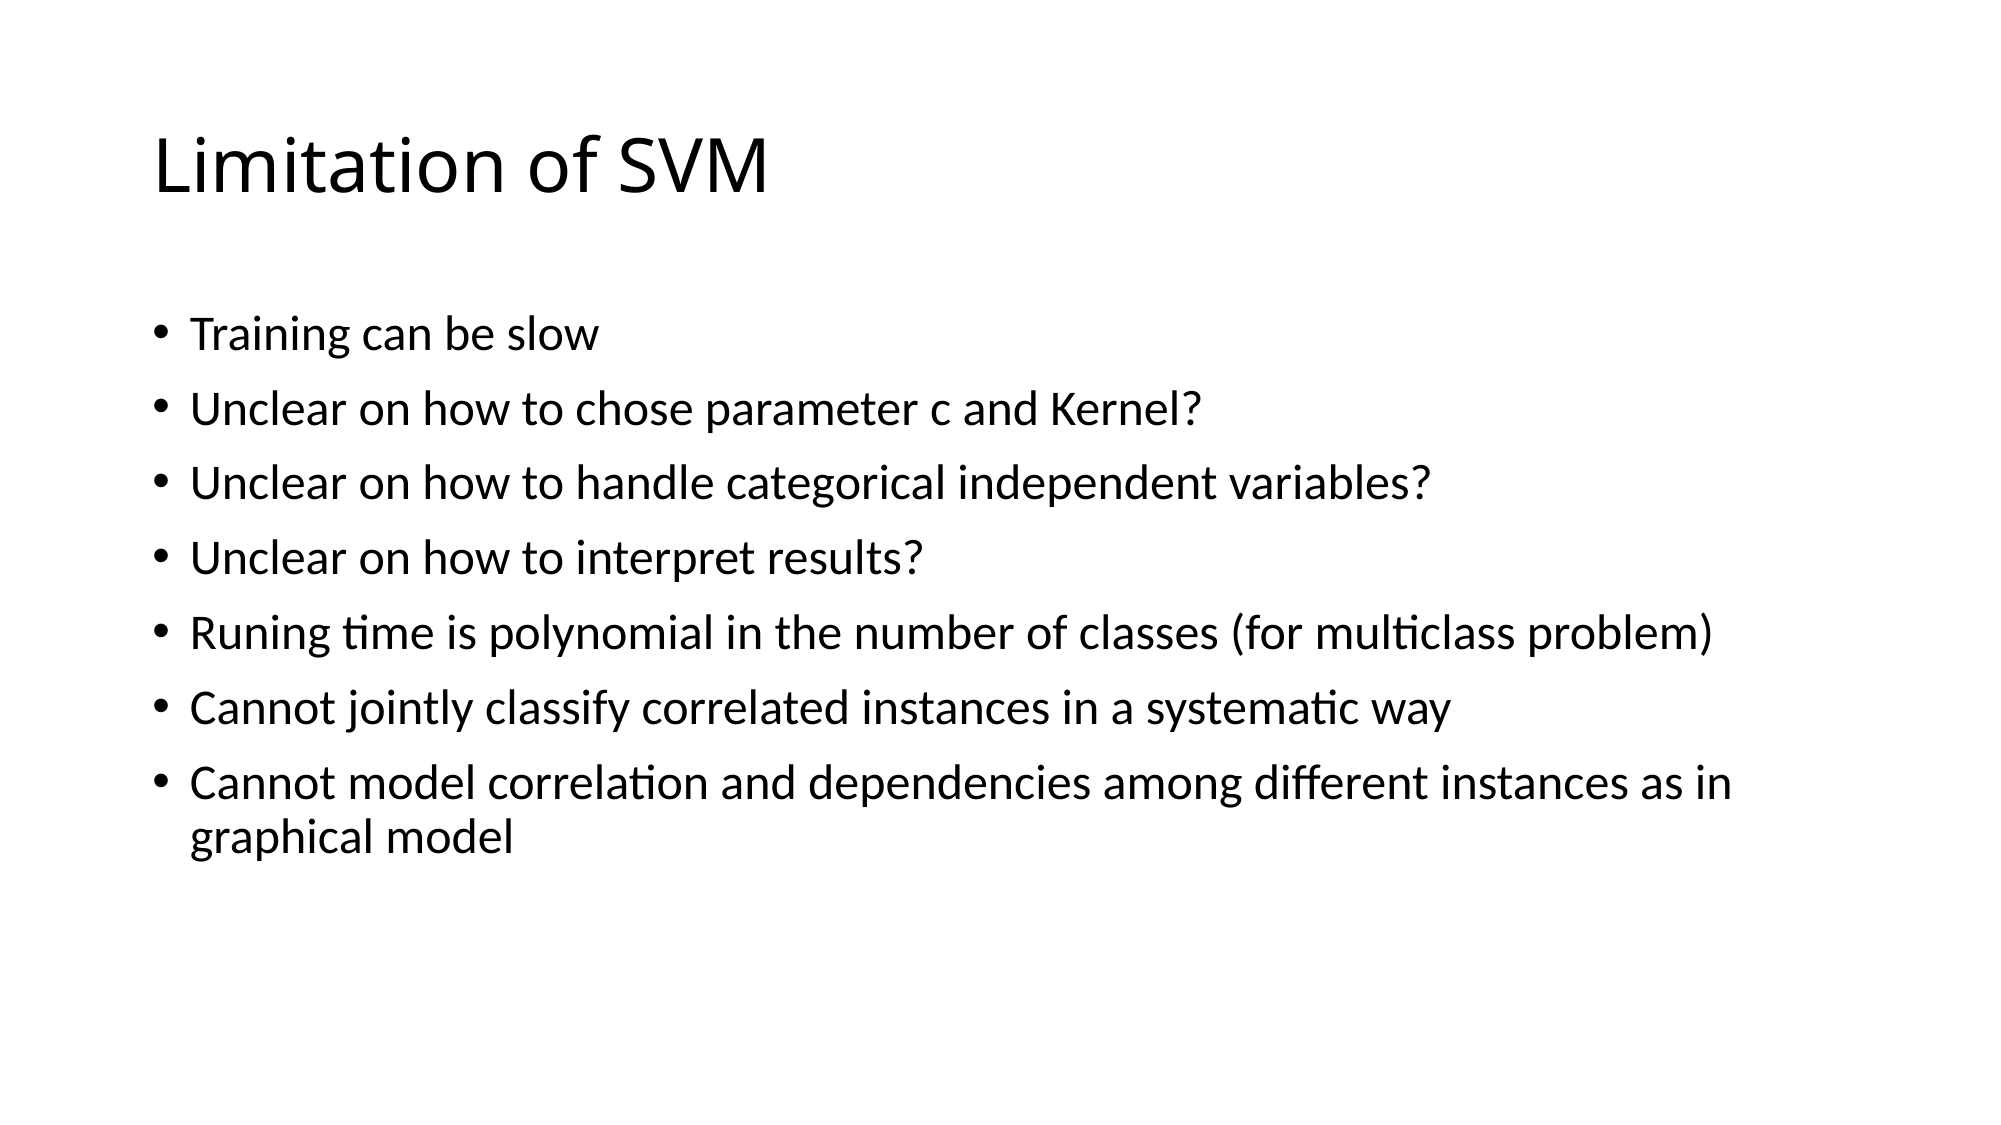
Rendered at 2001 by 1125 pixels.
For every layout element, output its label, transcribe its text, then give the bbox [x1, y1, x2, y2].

list Training can be slow Unclear on how to chose parameter c and Kernel? Unclear on how to handle categorical independent variables? Unclear on how to interpret results? Runing time is polynomial in the number of classes (for multiclass problem) Cannot jointly classify correlated instances in a systematic way Cannot model correlation and dependencies among different instances as in graphical model [137, 299, 1863, 1014]
title Limitation of SVM [137, 59, 1863, 278]
